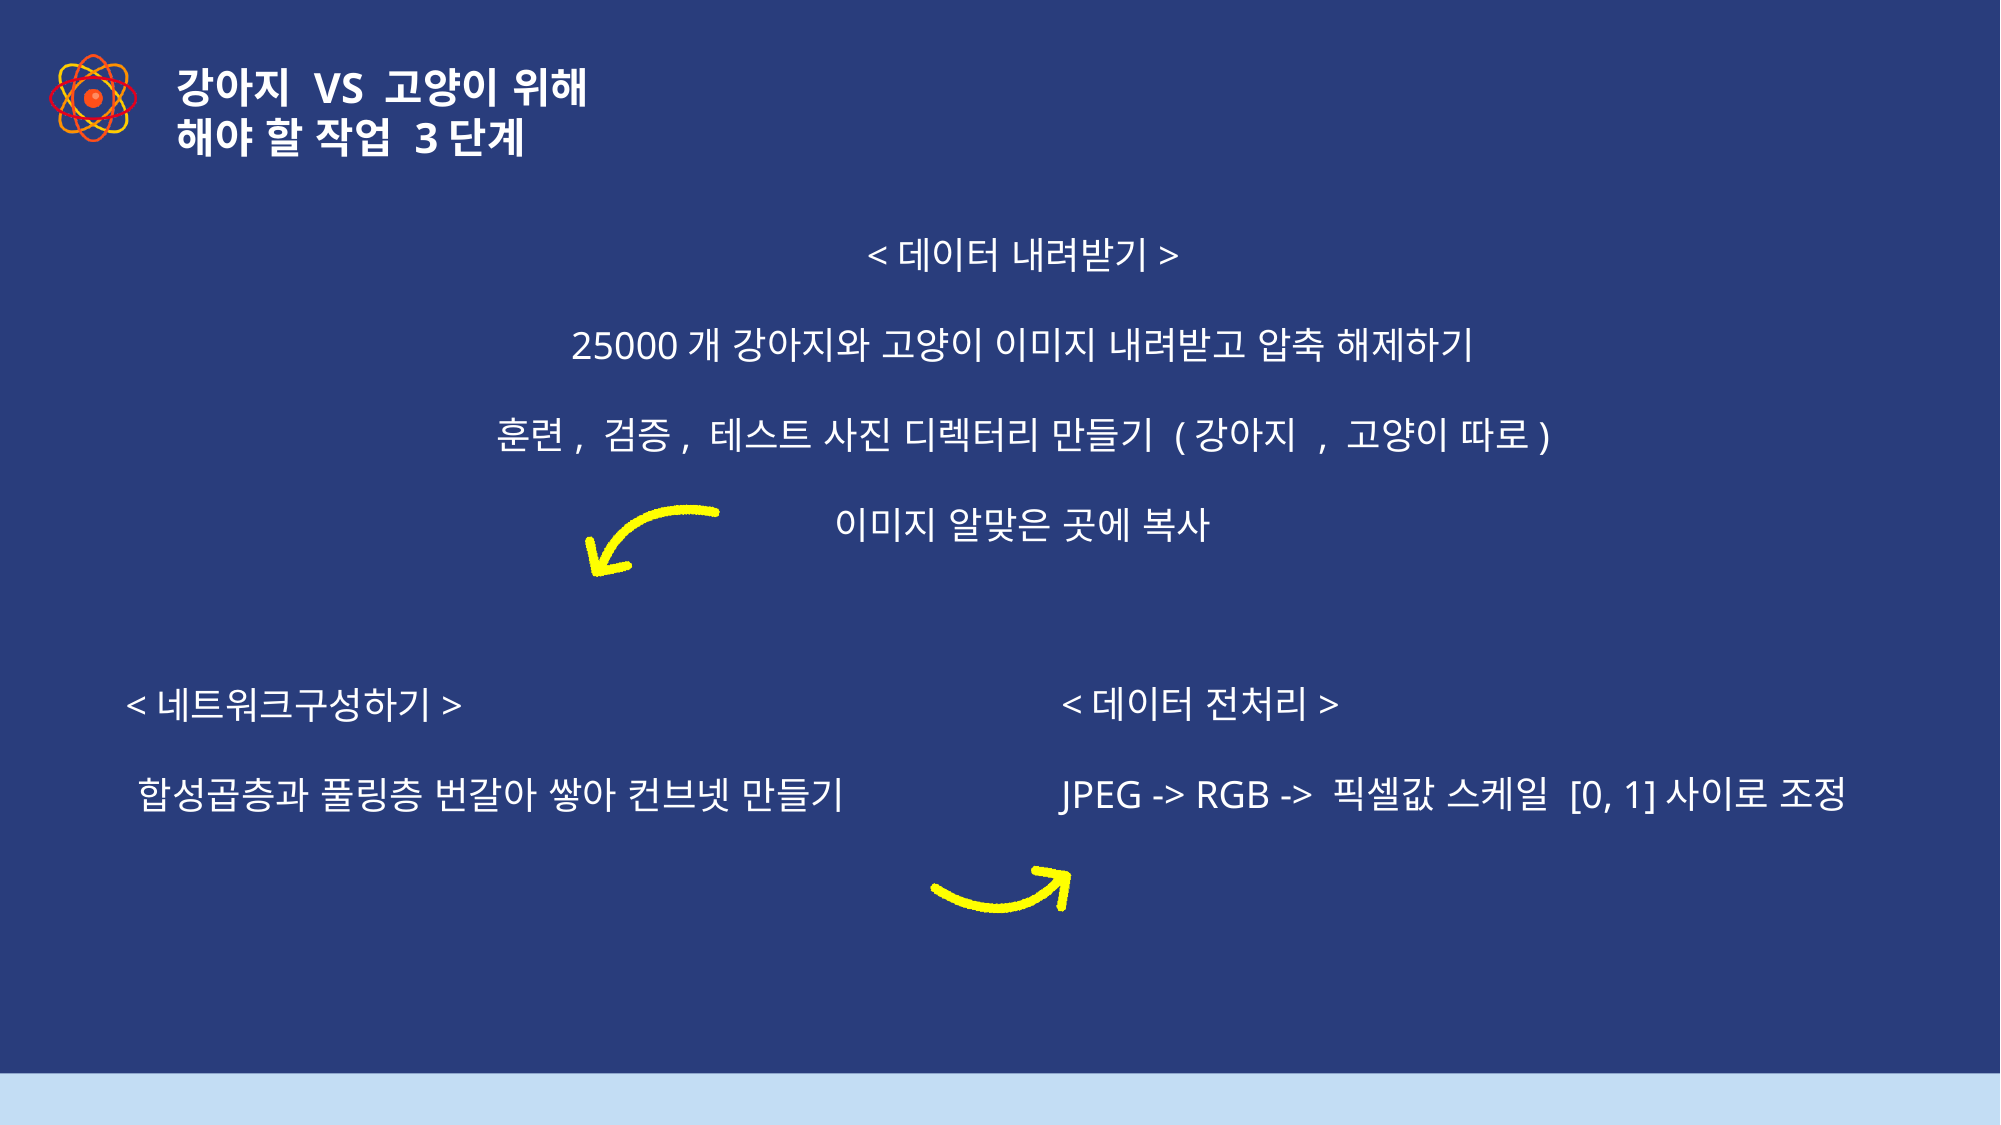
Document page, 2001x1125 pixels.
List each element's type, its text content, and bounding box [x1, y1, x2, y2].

picture [49, 54, 137, 142]
text_box <데이터 전처리> JPEG -> RGB -> 픽셀값 스케일 [0, 1]사이로 조정 [1046, 628, 2000, 824]
text_box [0, 1072, 2000, 1125]
picture [565, 447, 744, 626]
text_box 강아지 VS 고양이 위해 해야 할 작업 3단계 [161, 54, 1147, 169]
picture [914, 801, 1085, 973]
text_box <데이터 내려받기> 25000개 강아지와 고양이 이미지 내려받고 압축 해제하기 훈련, 검증, 테스트 사진 디렉터리 만들기 (강아지 , 고양이 따로) 이미지 알맞은 곳에 복사 <네트워크구성하기> 합성곱층과 풀링층 번갈아 쌓아 컨브넷 만들기 [71, 179, 1975, 1005]
